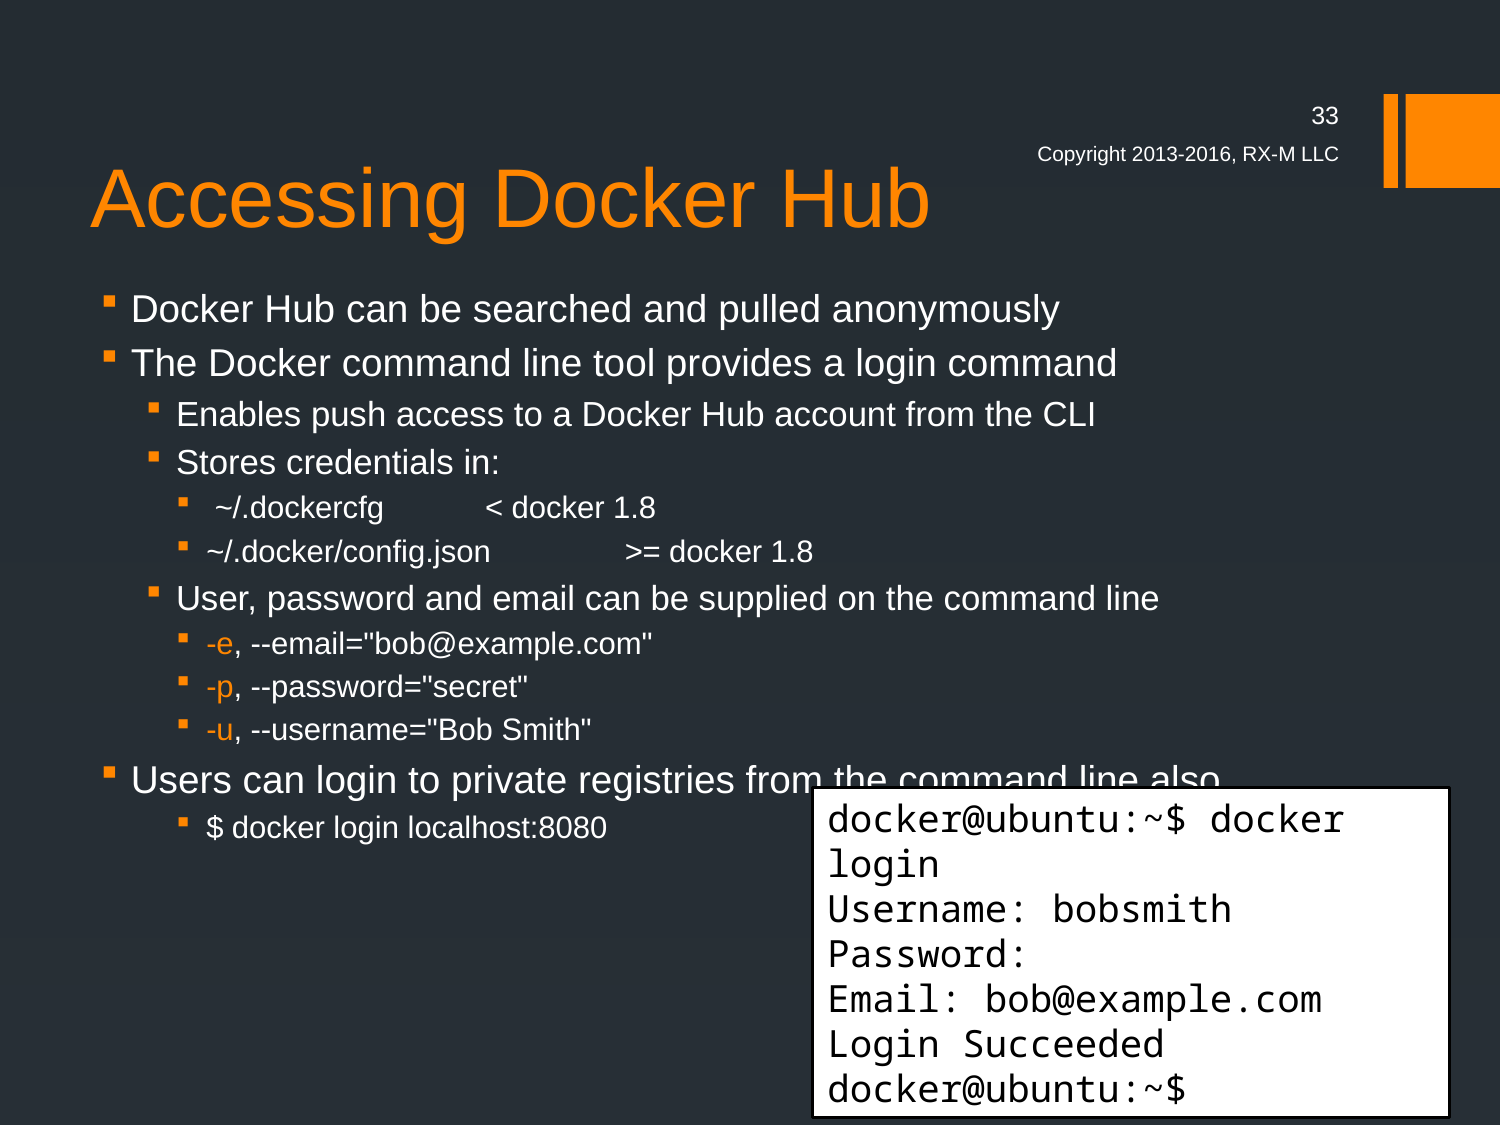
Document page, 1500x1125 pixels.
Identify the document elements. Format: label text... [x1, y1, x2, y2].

list Docker Hub can be searched and pulled anonymously The Docker command line tool provides a login command Enables push access to a Docker Hub account from the CLI Stores credentials in: ~/.dockercfg < docker 1.8 ~/.docker/config.json >= docker 1.8 User, password and email can be supplied on the command line -e, --email="bob@example.com" -p, --password="secret" -u, --username="Bob Smith" Users can login to private registries from the command line also $ docker login localhost:8080 [78, 276, 1425, 857]
slide_number 33 [1199, 90, 1355, 140]
footer Copyright 2013-2016, RX-M LLC [985, 140, 1355, 190]
text_box docker@ubuntu:~$ docker login Username: bobsmith Password: Email: bob@example.com Login Succeeded docker@ubuntu:~$ [811, 786, 1451, 1119]
title Accessing Docker Hub [75, 62, 1275, 252]
